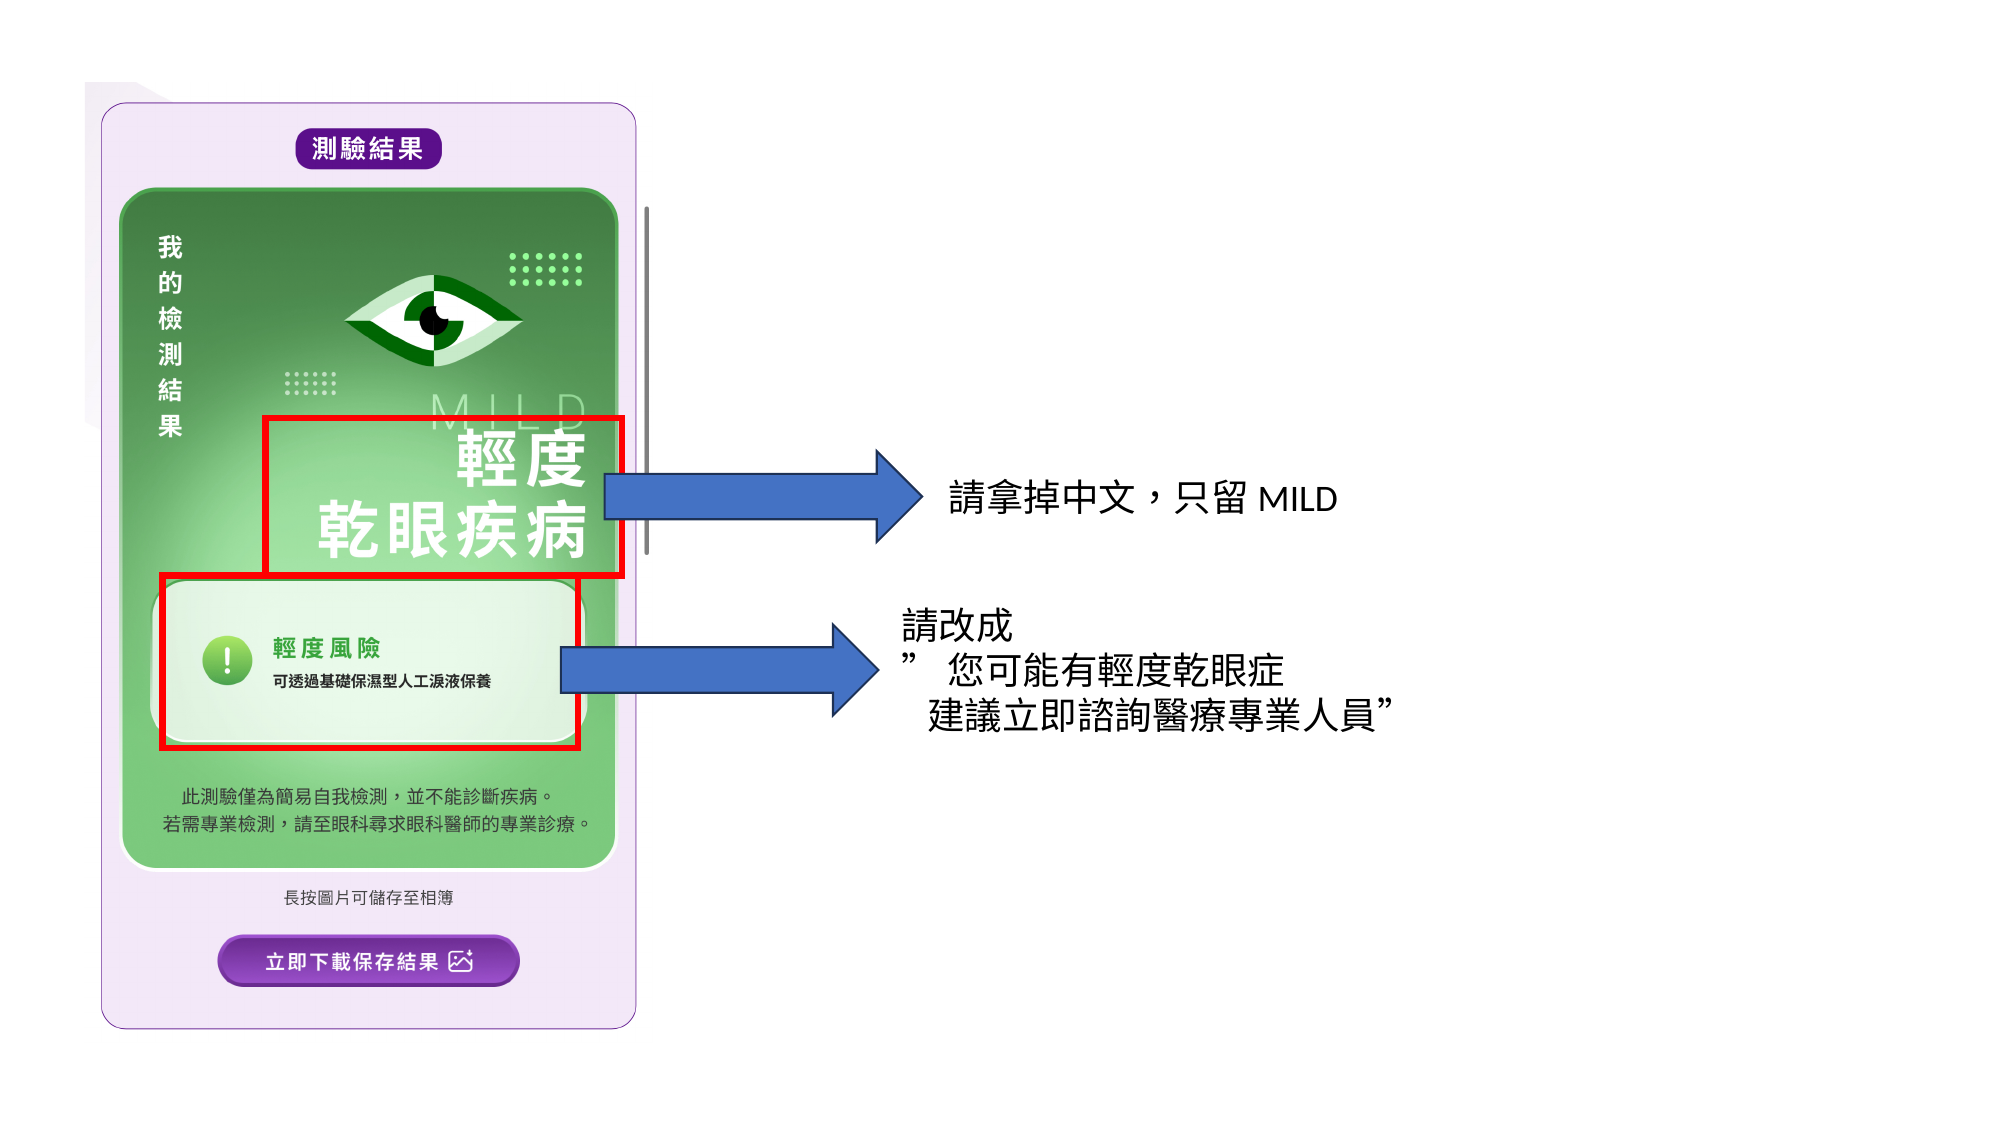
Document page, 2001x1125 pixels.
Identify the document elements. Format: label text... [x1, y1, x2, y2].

text_box [653, 448, 924, 545]
picture [84, 82, 653, 1043]
text_box 請拿掉中文，只留MILD [933, 466, 1353, 526]
text_box 請改成 ”您可能有輕度乾眼症 建議立即諮詢醫療專業人員” [886, 594, 1430, 744]
text_box [653, 622, 880, 718]
